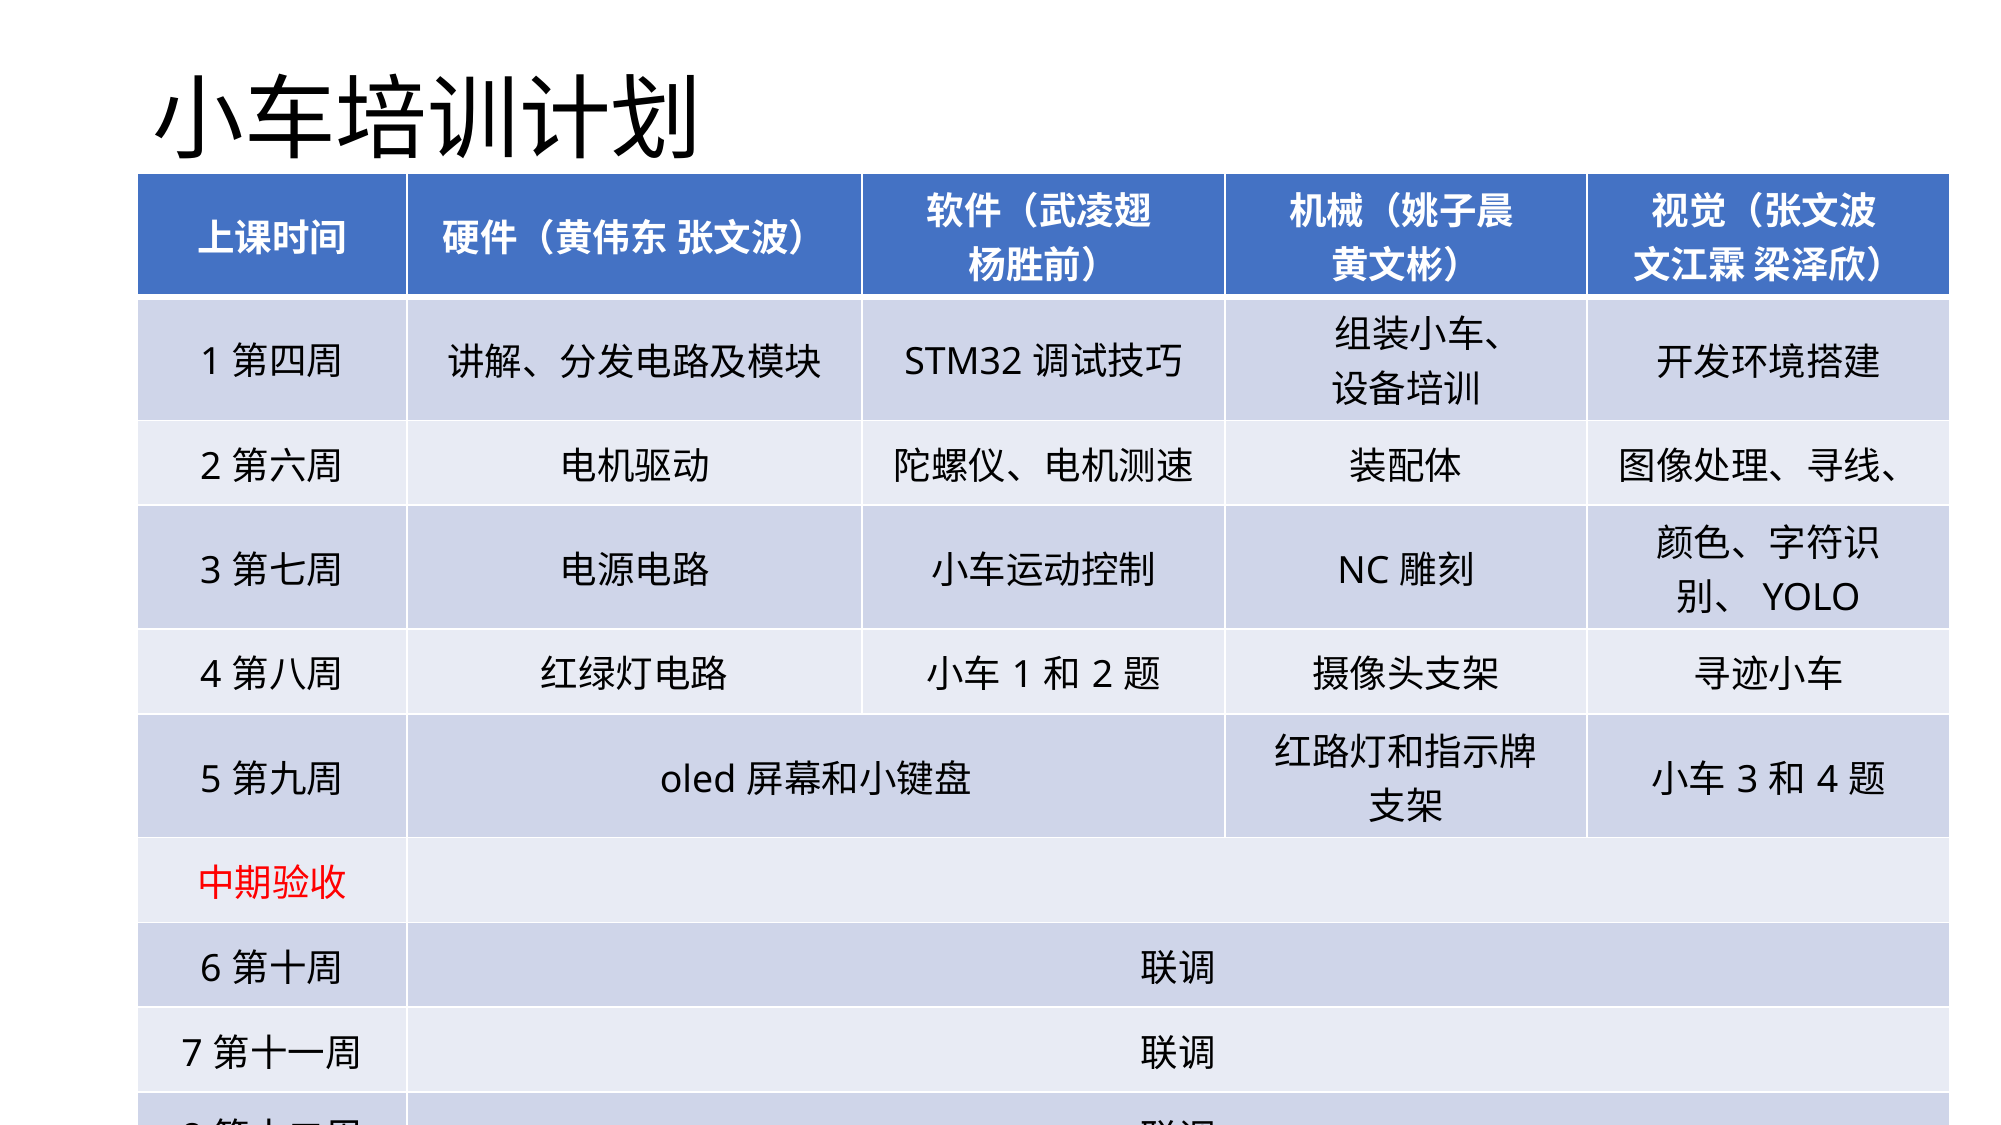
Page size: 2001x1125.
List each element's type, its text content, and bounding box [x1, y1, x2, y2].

title 小车培训计划 [137, 13, 1863, 172]
table_cell 讲解、分发电路及模块 [408, 300, 861, 420]
table_cell 红路灯和指示牌 支架 [1226, 715, 1586, 837]
table_cell 小车3和4题 [1588, 715, 1949, 837]
table_cell 联调 [408, 1093, 1949, 1125]
table_cell 小车1和2题 [863, 630, 1224, 713]
table_cell 5第九周 [138, 715, 406, 837]
table_cell 开发环境搭建 [1588, 300, 1949, 420]
table_header 软件（武凌翅 杨胜前） [863, 174, 1224, 294]
table_cell 摄像头支架 [1226, 630, 1586, 713]
table_cell 1第四周 [138, 300, 406, 420]
table_cell 3第七周 [138, 506, 406, 628]
table_header 硬件（黄伟东 张文波） [408, 174, 861, 294]
table_cell 寻迹小车 [1588, 630, 1949, 713]
table_cell 7第十一周 [138, 1008, 406, 1091]
table_cell 6第十周 [138, 923, 406, 1006]
table_cell NC雕刻 [1226, 506, 1586, 628]
table_header 机械（姚子晨 黄文彬） [1226, 174, 1586, 294]
table_header 上课时间 [138, 174, 406, 294]
table_cell 联调 [408, 923, 1949, 1006]
table_cell 小车运动控制 [863, 506, 1224, 628]
table_cell 4第八周 [138, 630, 406, 713]
table_cell 电机驱动 [408, 421, 861, 504]
table_cell [408, 838, 1949, 922]
table_cell 联调 [408, 1008, 1949, 1091]
table_cell 装配体 [1226, 421, 1586, 504]
table_cell 2第六周 [138, 421, 406, 504]
table_cell 红绿灯电路 [408, 630, 861, 713]
table_cell 颜色、字符识别、YOLO [1588, 506, 1949, 628]
table_header 视觉（张文波 文江霖 梁泽欣） [1588, 174, 1949, 294]
table_cell 图像处理、寻线、 [1588, 421, 1949, 504]
table_cell 8第十二周 [138, 1093, 406, 1125]
table_cell 陀螺仪、电机测速 [863, 421, 1224, 504]
table_cell oled屏幕和小键盘 [408, 715, 1224, 837]
table_cell 中期验收 [138, 838, 406, 922]
table_cell 电源电路 [408, 506, 861, 628]
table_cell 组装小车、 设备培训 [1226, 300, 1586, 420]
table_cell STM32调试技巧 [863, 300, 1224, 420]
